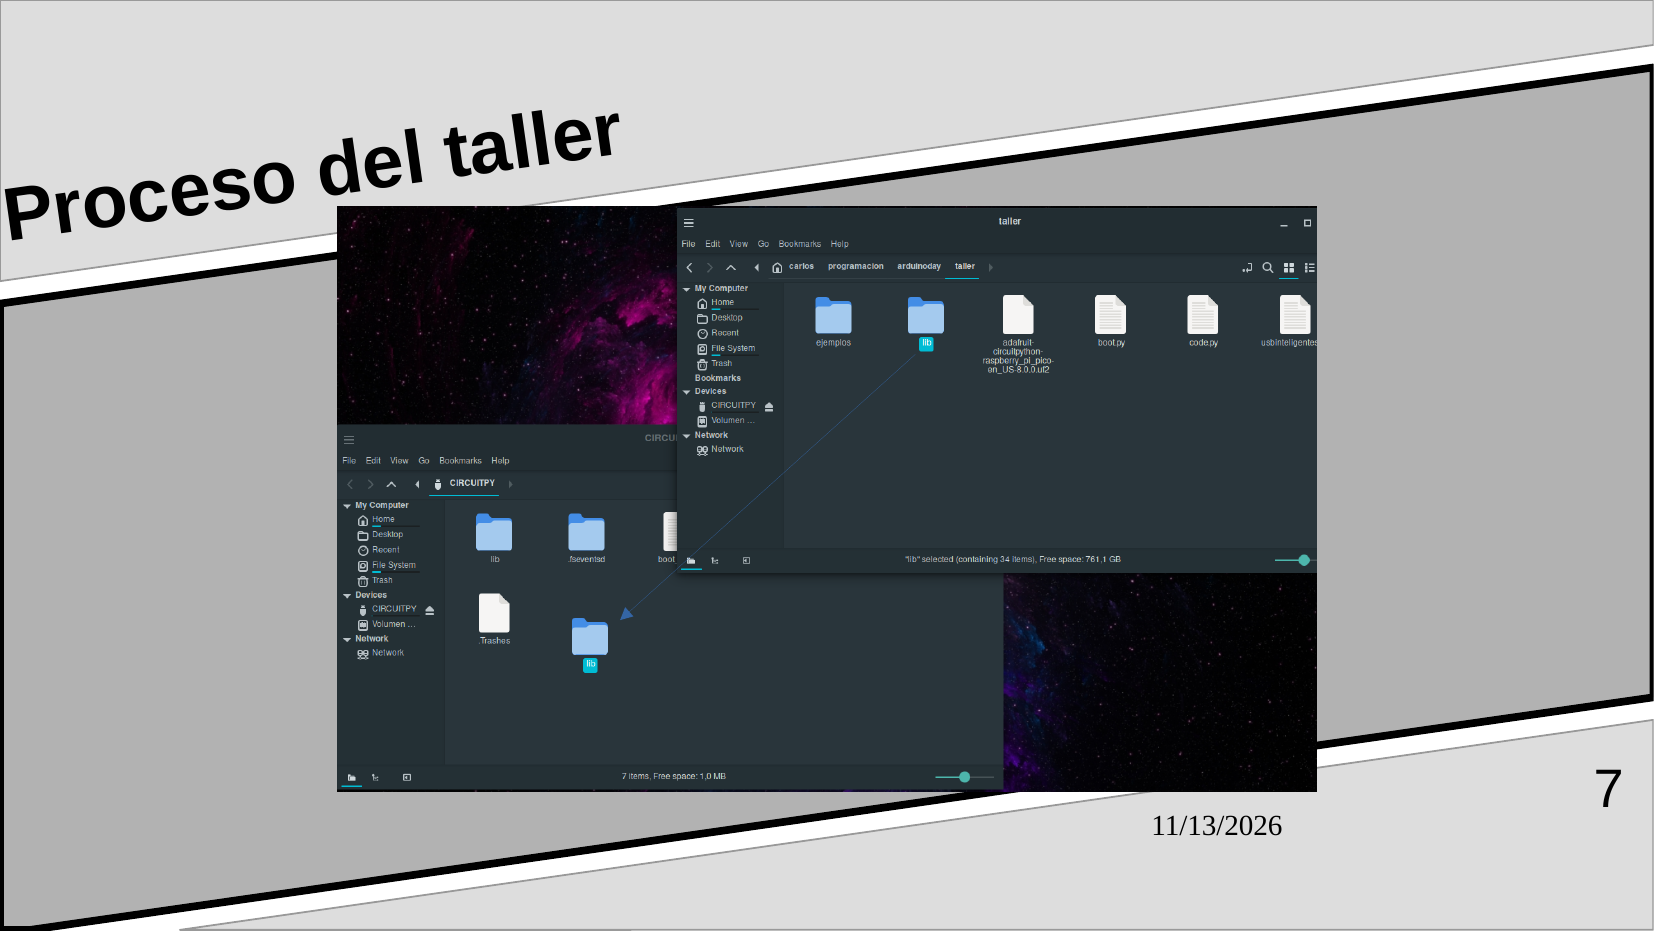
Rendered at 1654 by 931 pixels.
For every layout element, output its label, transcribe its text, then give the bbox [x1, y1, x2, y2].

slide_number 7 [1210, 752, 1624, 806]
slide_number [1151, 806, 1624, 871]
picture [337, 206, 1317, 792]
title Proceso del taller [0, 0, 1476, 290]
